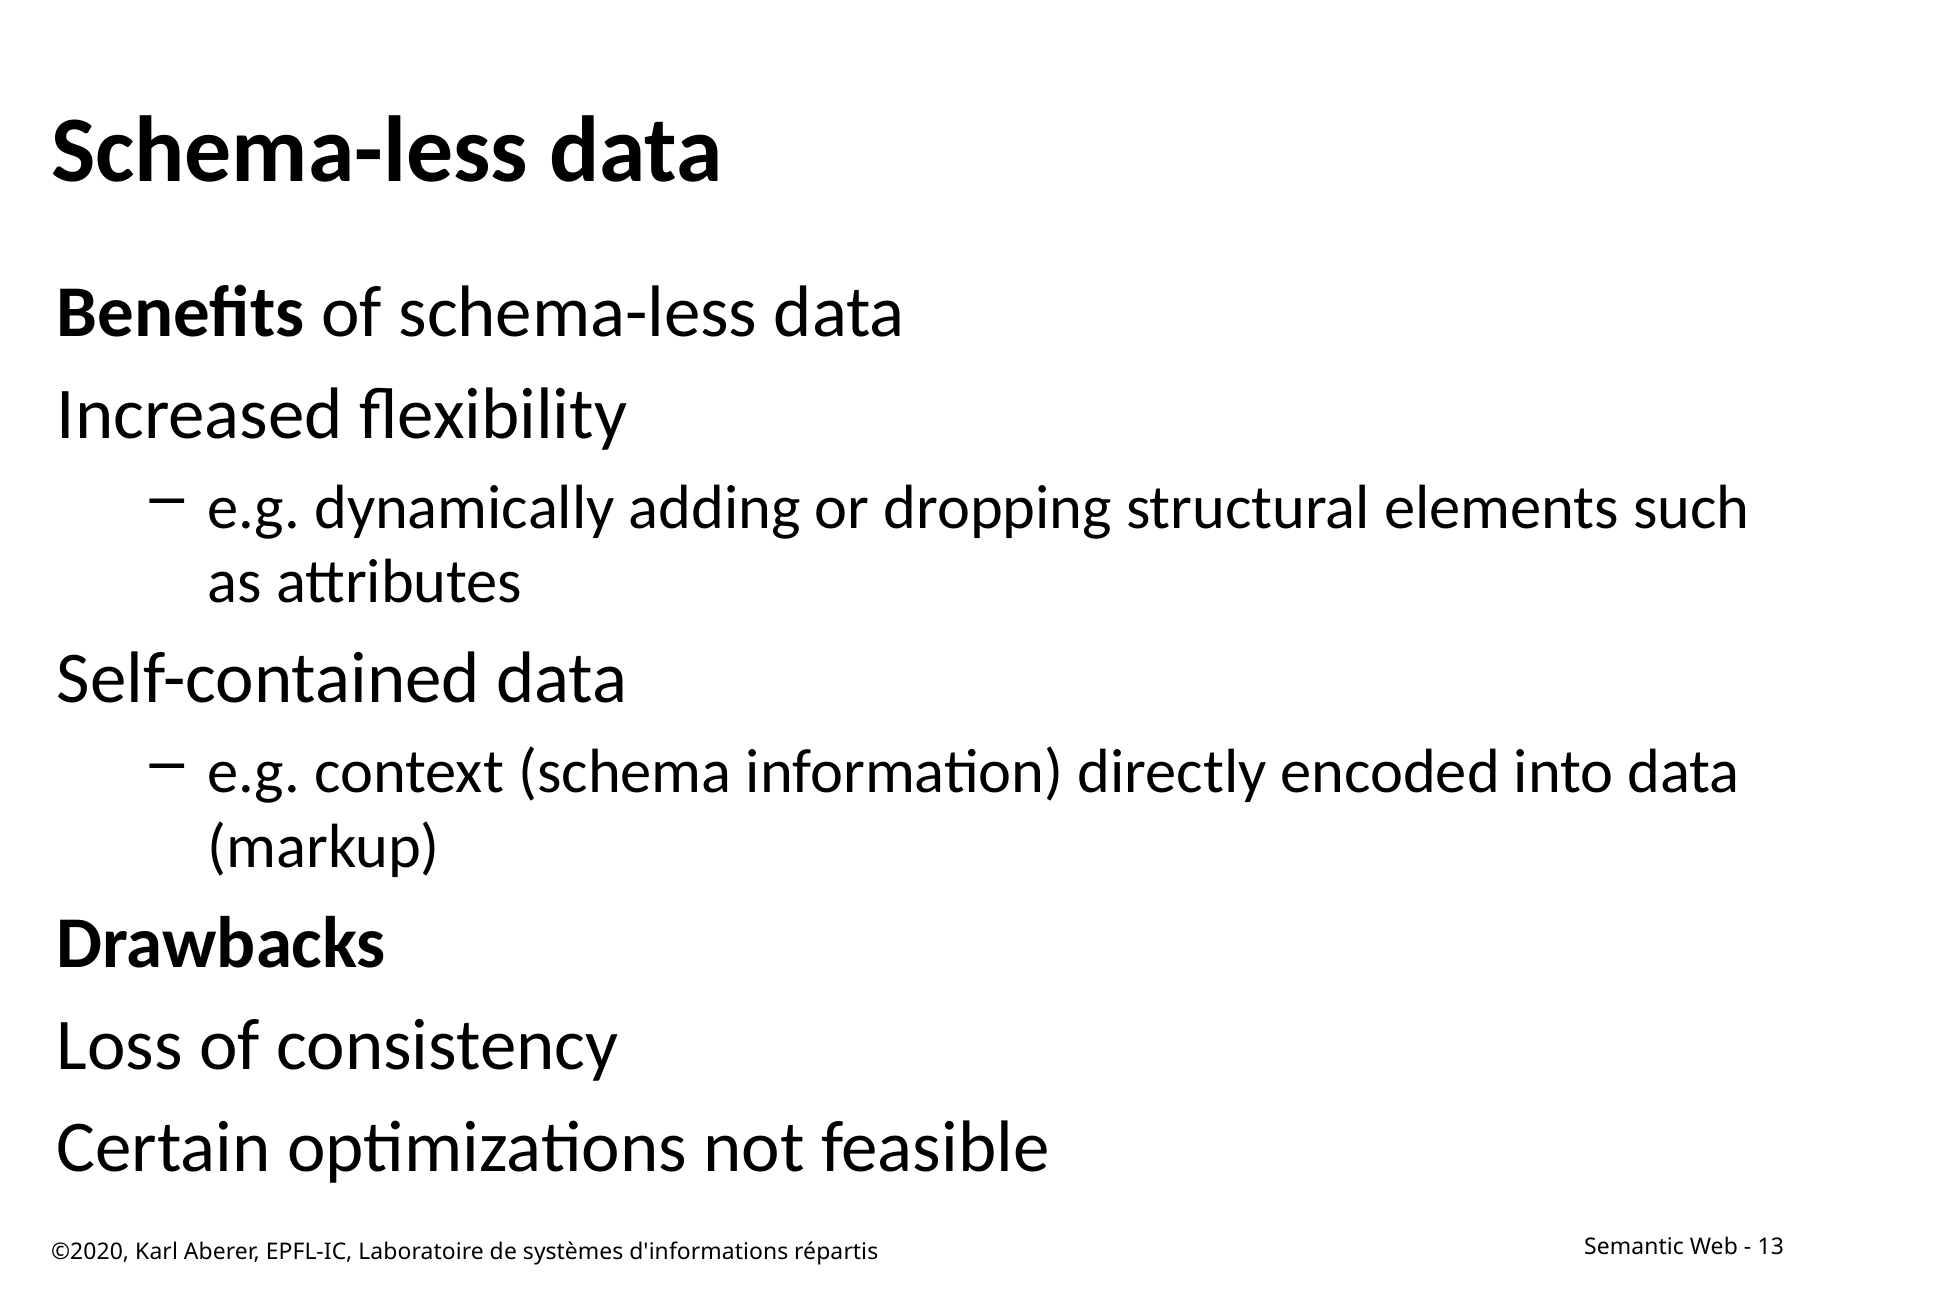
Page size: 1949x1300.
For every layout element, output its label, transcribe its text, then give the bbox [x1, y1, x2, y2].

title Schema-less data [32, 57, 1803, 232]
list Benefits of schema-less data Increased flexibility e.g. dynamically adding or dropping structural elements such as attributes Self-contained data e.g. context (schema information) directly encoded into data (markup) Drawbacks Loss of consistency Certain optimizations not feasible [37, 253, 1809, 1208]
footer ©2020, Karl Aberer, EPFL-IC, Laboratoire de systèmes d'informations répartis [32, 1227, 1284, 1271]
